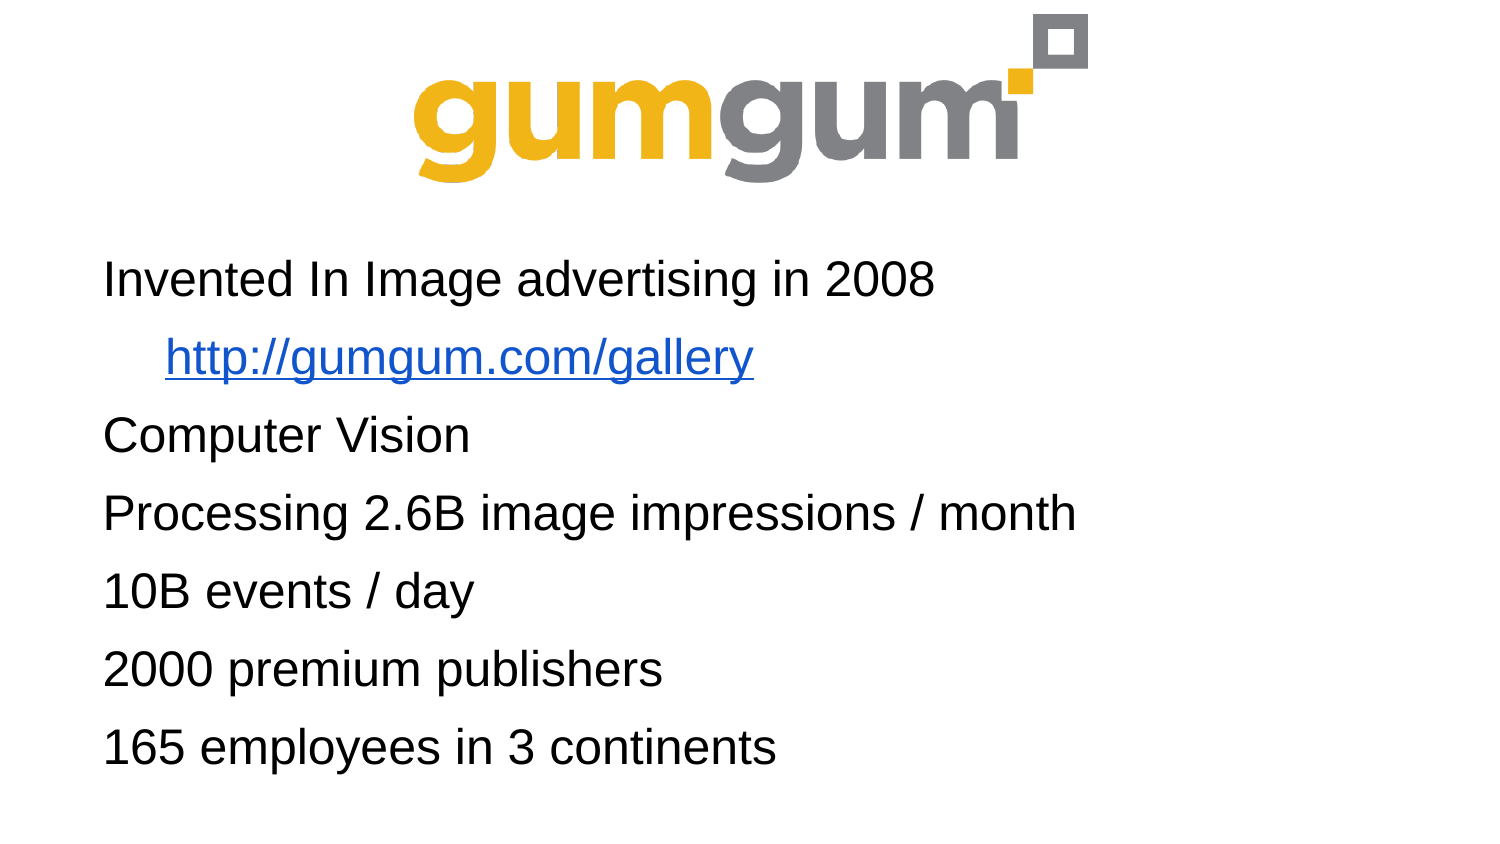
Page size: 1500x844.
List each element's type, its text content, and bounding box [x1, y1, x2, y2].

list Invented In Image advertising in 2008 http://gumgum.com/gallery Computer Vision Processing 2.6B image impressions / month 10B events / day 2000 premium publishers 165 employees in 3 continents [75, 213, 1425, 825]
picture [407, 0, 1093, 333]
